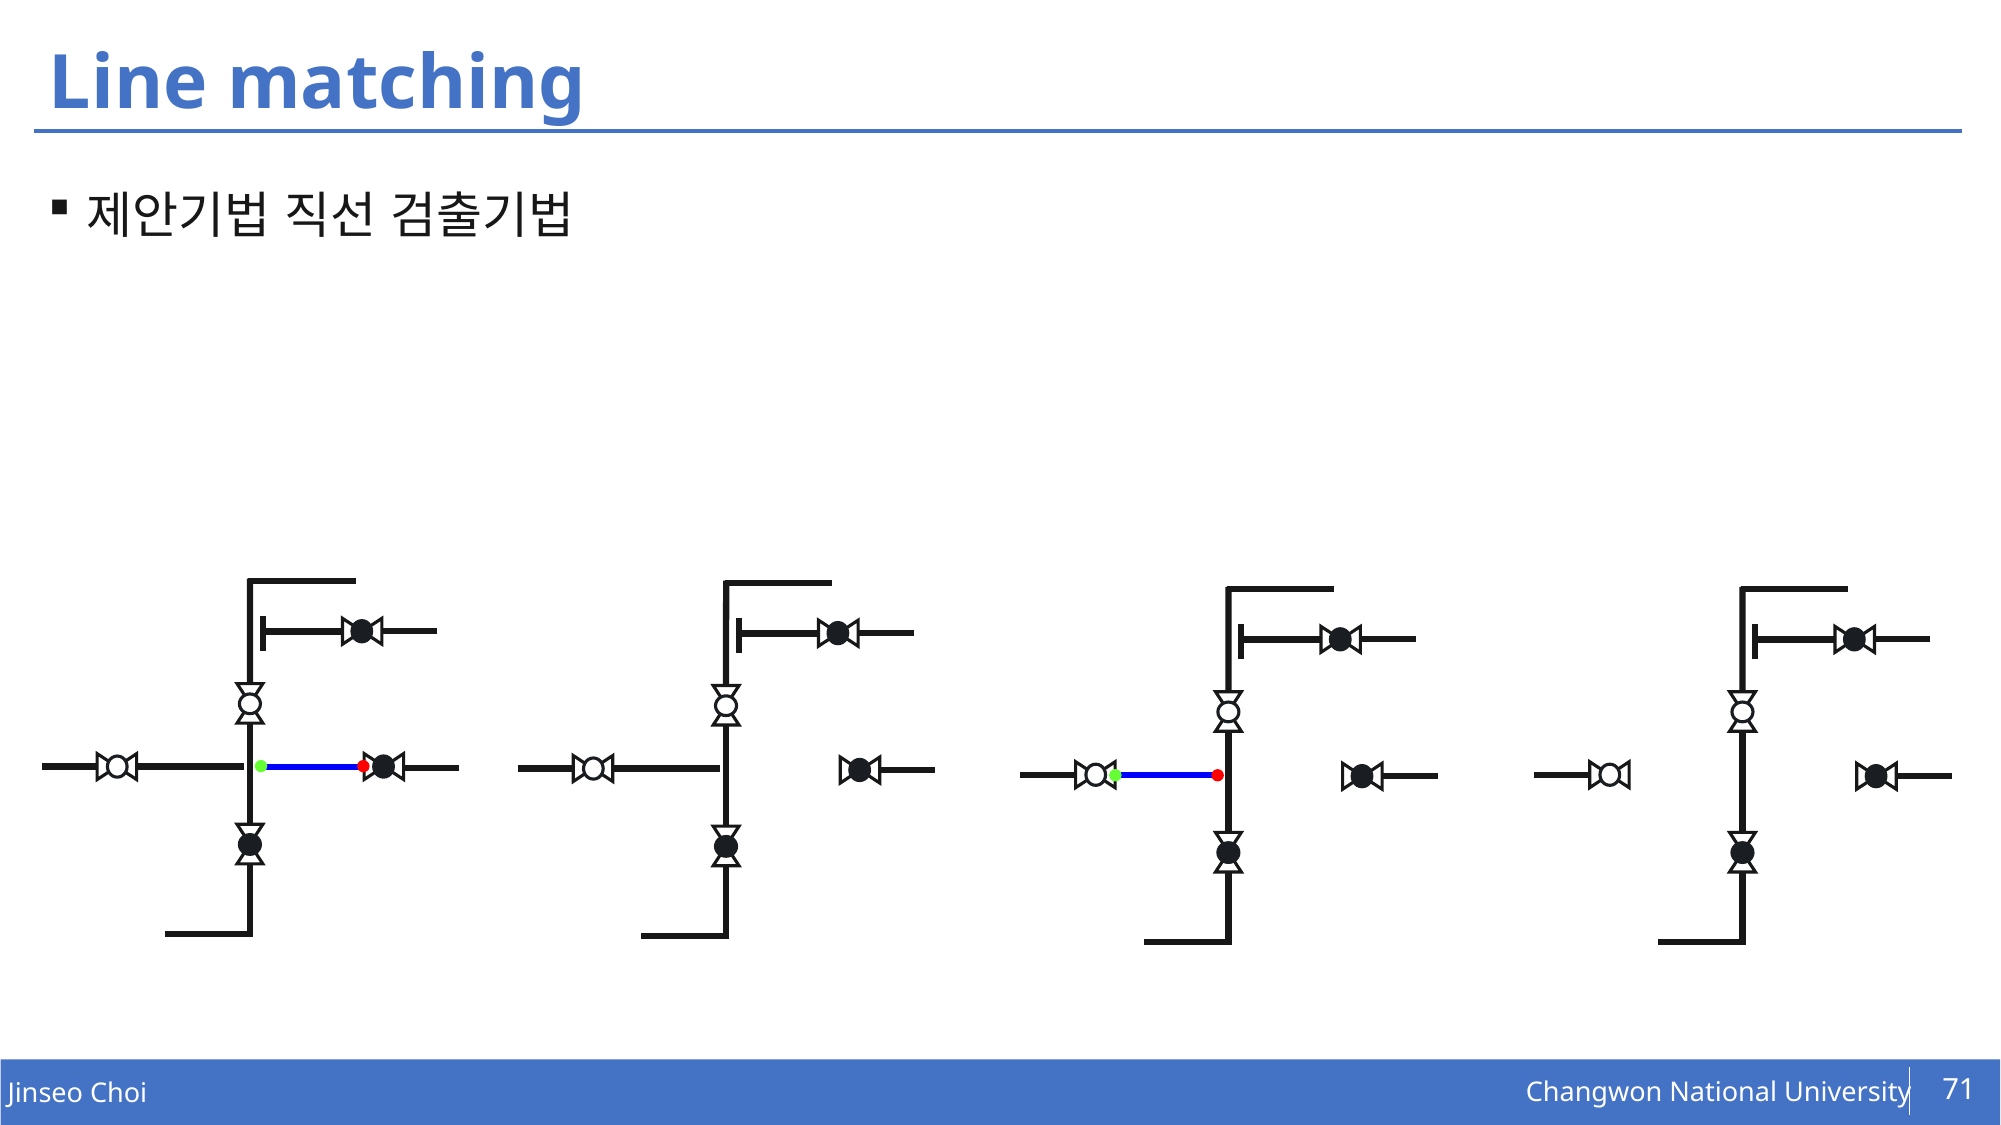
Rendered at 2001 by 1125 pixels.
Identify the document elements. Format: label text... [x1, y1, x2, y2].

text_box [356, 758, 364, 766]
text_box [342, 618, 382, 645]
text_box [517, 580, 936, 939]
text_box [356, 767, 364, 774]
slide_number 71 [1922, 1060, 1996, 1121]
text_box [97, 753, 137, 780]
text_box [1534, 586, 1952, 946]
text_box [230, 690, 270, 717]
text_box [230, 831, 270, 857]
text_box [253, 758, 269, 773]
text_box 제안기법 직선 검출기법 [33, 152, 1963, 997]
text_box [1020, 586, 1438, 946]
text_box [364, 753, 404, 780]
title Line matching [33, 27, 1963, 143]
